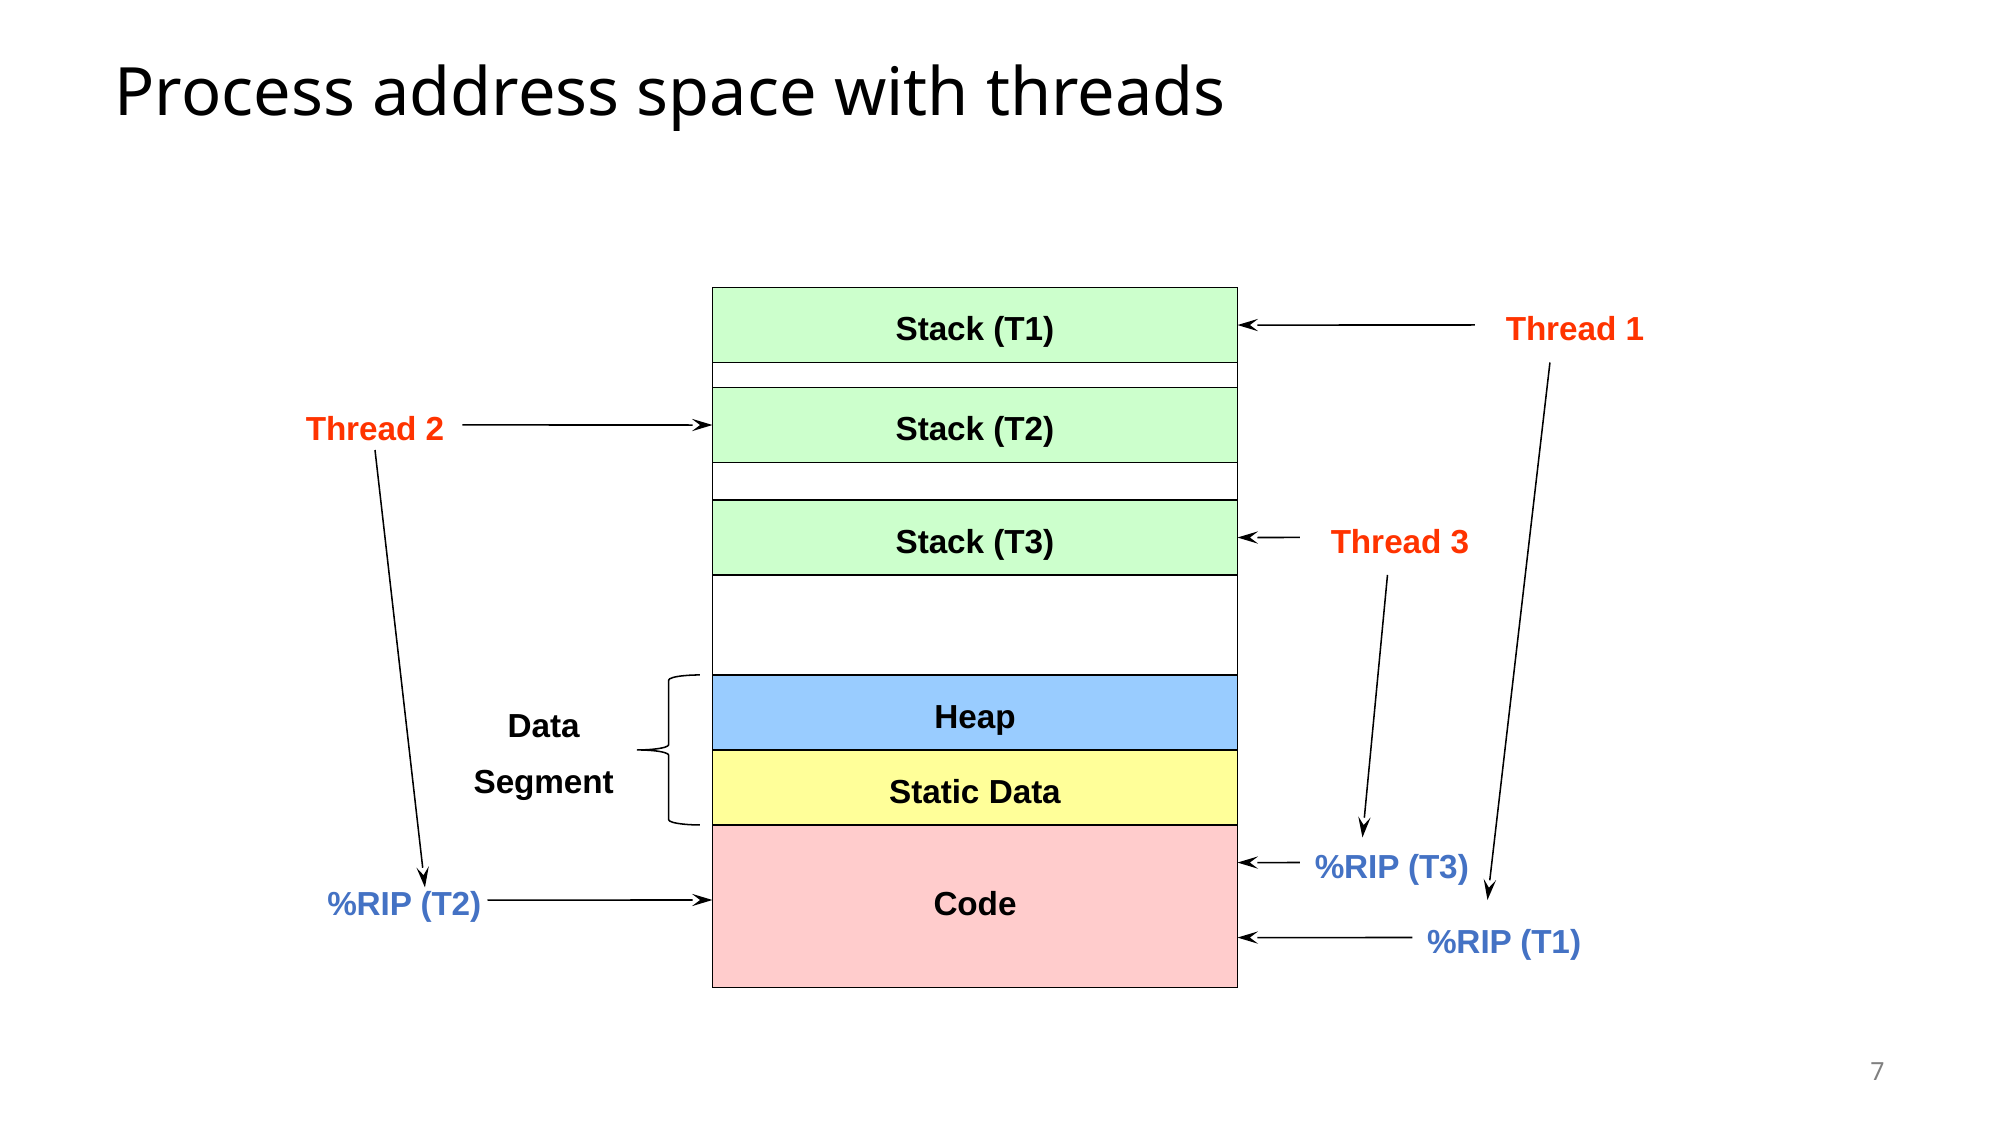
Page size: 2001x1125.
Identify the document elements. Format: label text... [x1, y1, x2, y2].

text_box [712, 818, 1238, 825]
text_box Static Data [712, 762, 1238, 818]
text_box [1237, 931, 1259, 944]
text_box Thread 1 [1437, 299, 1713, 355]
text_box [1483, 878, 1497, 901]
text_box [712, 674, 1238, 687]
text_box [712, 575, 1238, 674]
text_box Thread 3 [1262, 512, 1532, 568]
text_box %RIP (T1) [1412, 912, 1612, 968]
text_box Heap [712, 687, 1238, 743]
text_box Thread 3 [1527, 512, 1538, 568]
text_box Stack (T2) [712, 399, 1238, 455]
text_box Data Segment [450, 696, 638, 808]
text_box Stack (T3) [712, 512, 1238, 568]
text_box [1358, 816, 1371, 838]
text_box Code [712, 874, 1238, 930]
text_box [712, 743, 1238, 750]
text_box [416, 866, 429, 888]
text_box [712, 499, 1238, 512]
text_box [712, 568, 1238, 575]
text_box [712, 930, 1238, 988]
text_box %RIP (T2) [312, 874, 500, 930]
text_box [712, 363, 1238, 387]
text_box [712, 455, 1238, 463]
text_box %RIP (T3) [1299, 837, 1488, 893]
text_box [691, 893, 713, 907]
text_box [1237, 318, 1259, 332]
text_box [712, 463, 1238, 499]
text_box [691, 418, 713, 432]
text_box [712, 825, 1238, 874]
text_box [712, 355, 1238, 363]
text_box [712, 387, 1238, 399]
text_box [712, 287, 1238, 299]
text_box Thread 2 [237, 399, 513, 455]
text_box Stack (T1) [712, 299, 1238, 355]
slide_number 7 [1749, 1042, 1900, 1103]
text_box [1237, 531, 1259, 544]
title Process address space with threads [99, 37, 1900, 150]
text_box [712, 750, 1238, 762]
text_box [638, 674, 700, 825]
text_box [1237, 856, 1259, 869]
